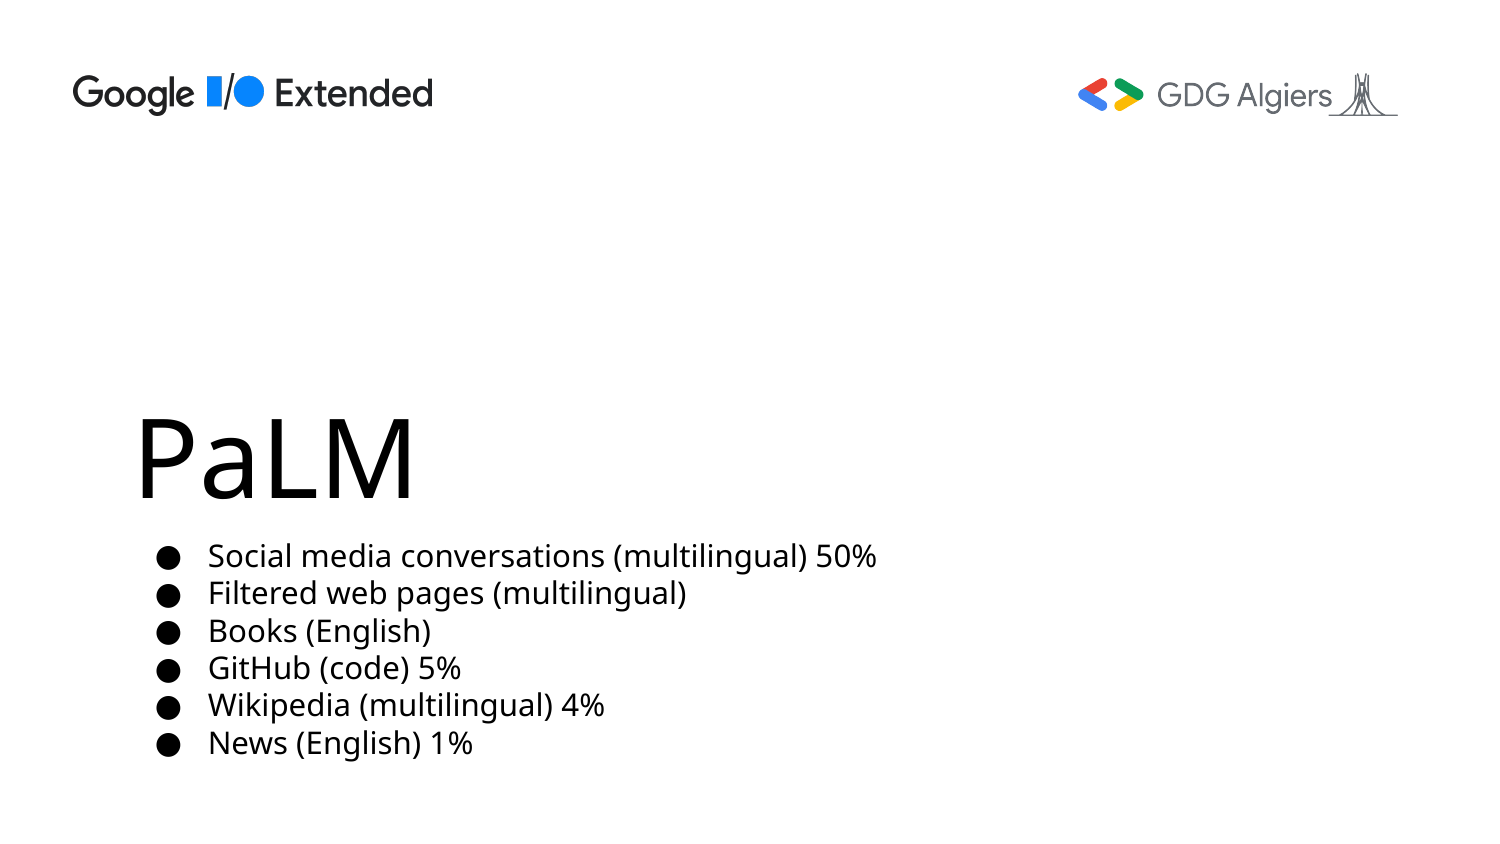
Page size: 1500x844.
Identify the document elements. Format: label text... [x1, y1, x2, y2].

text_box Social media conversations (multilingual) 50% Filtered web pages (multilingual) Books (English) GitHub (code) 5% Wikipedia (multilingual) 4% News (English) 1% [132, 535, 1149, 751]
text_box PaLM [132, 387, 1399, 527]
picture [73, 73, 432, 116]
picture [1078, 73, 1398, 116]
